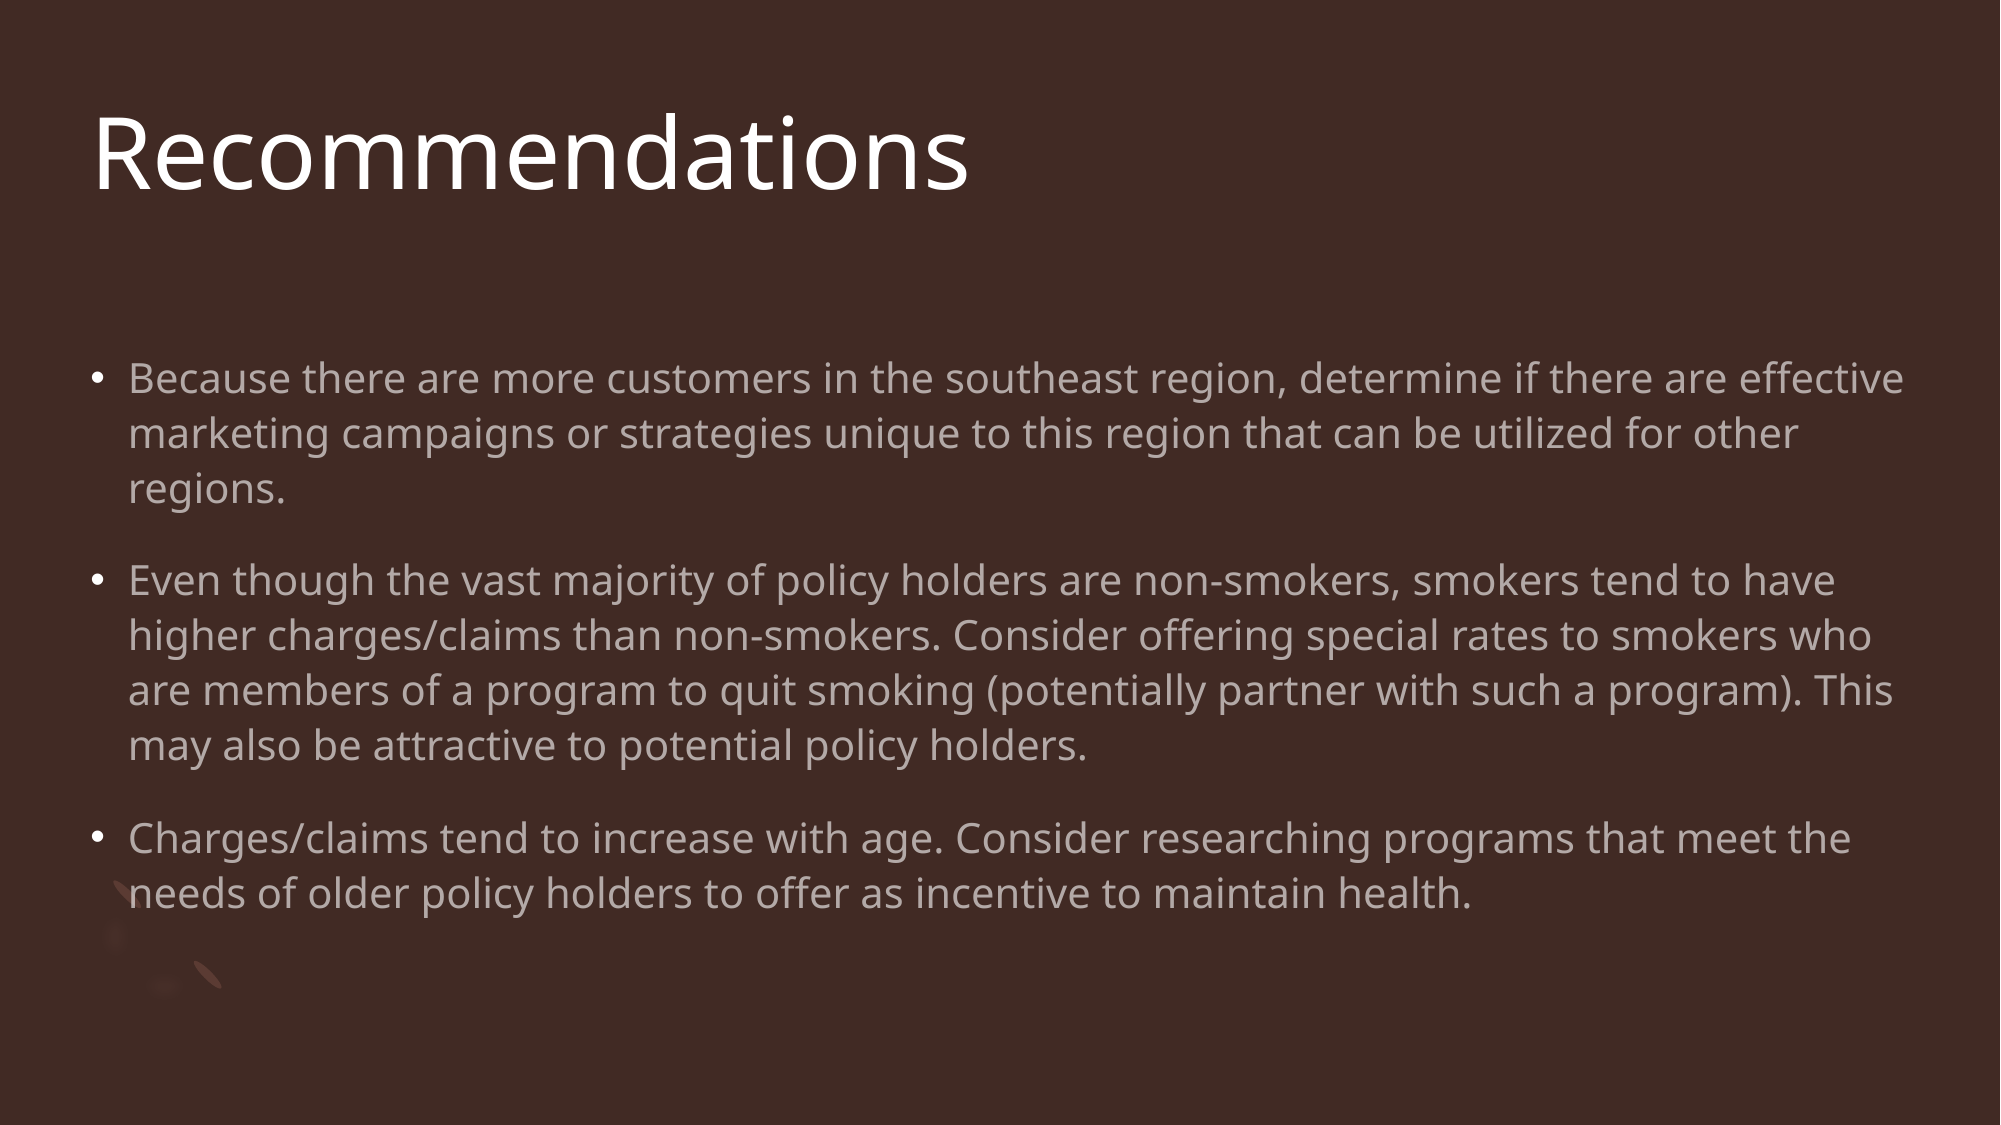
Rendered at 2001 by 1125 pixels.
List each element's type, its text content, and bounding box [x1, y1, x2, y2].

title Recommendations [90, 90, 1910, 309]
list Because there are more customers in the southeast region, determine if there are effective marketing campaigns or strategies unique to this region that can be utilized for other regions. Even though the vast majority of policy holders are non-smokers, smokers tend to have higher charges/claims than non-smokers. Consider offering special rates to smokers who are members of a program to quit smoking (potentially partner with such a program). This may also be attractive to potential policy holders. Charges/claims tend to increase with age. Consider researching programs that meet the needs of older policy holders to offer as incentive to maintain health. [90, 346, 1910, 1000]
